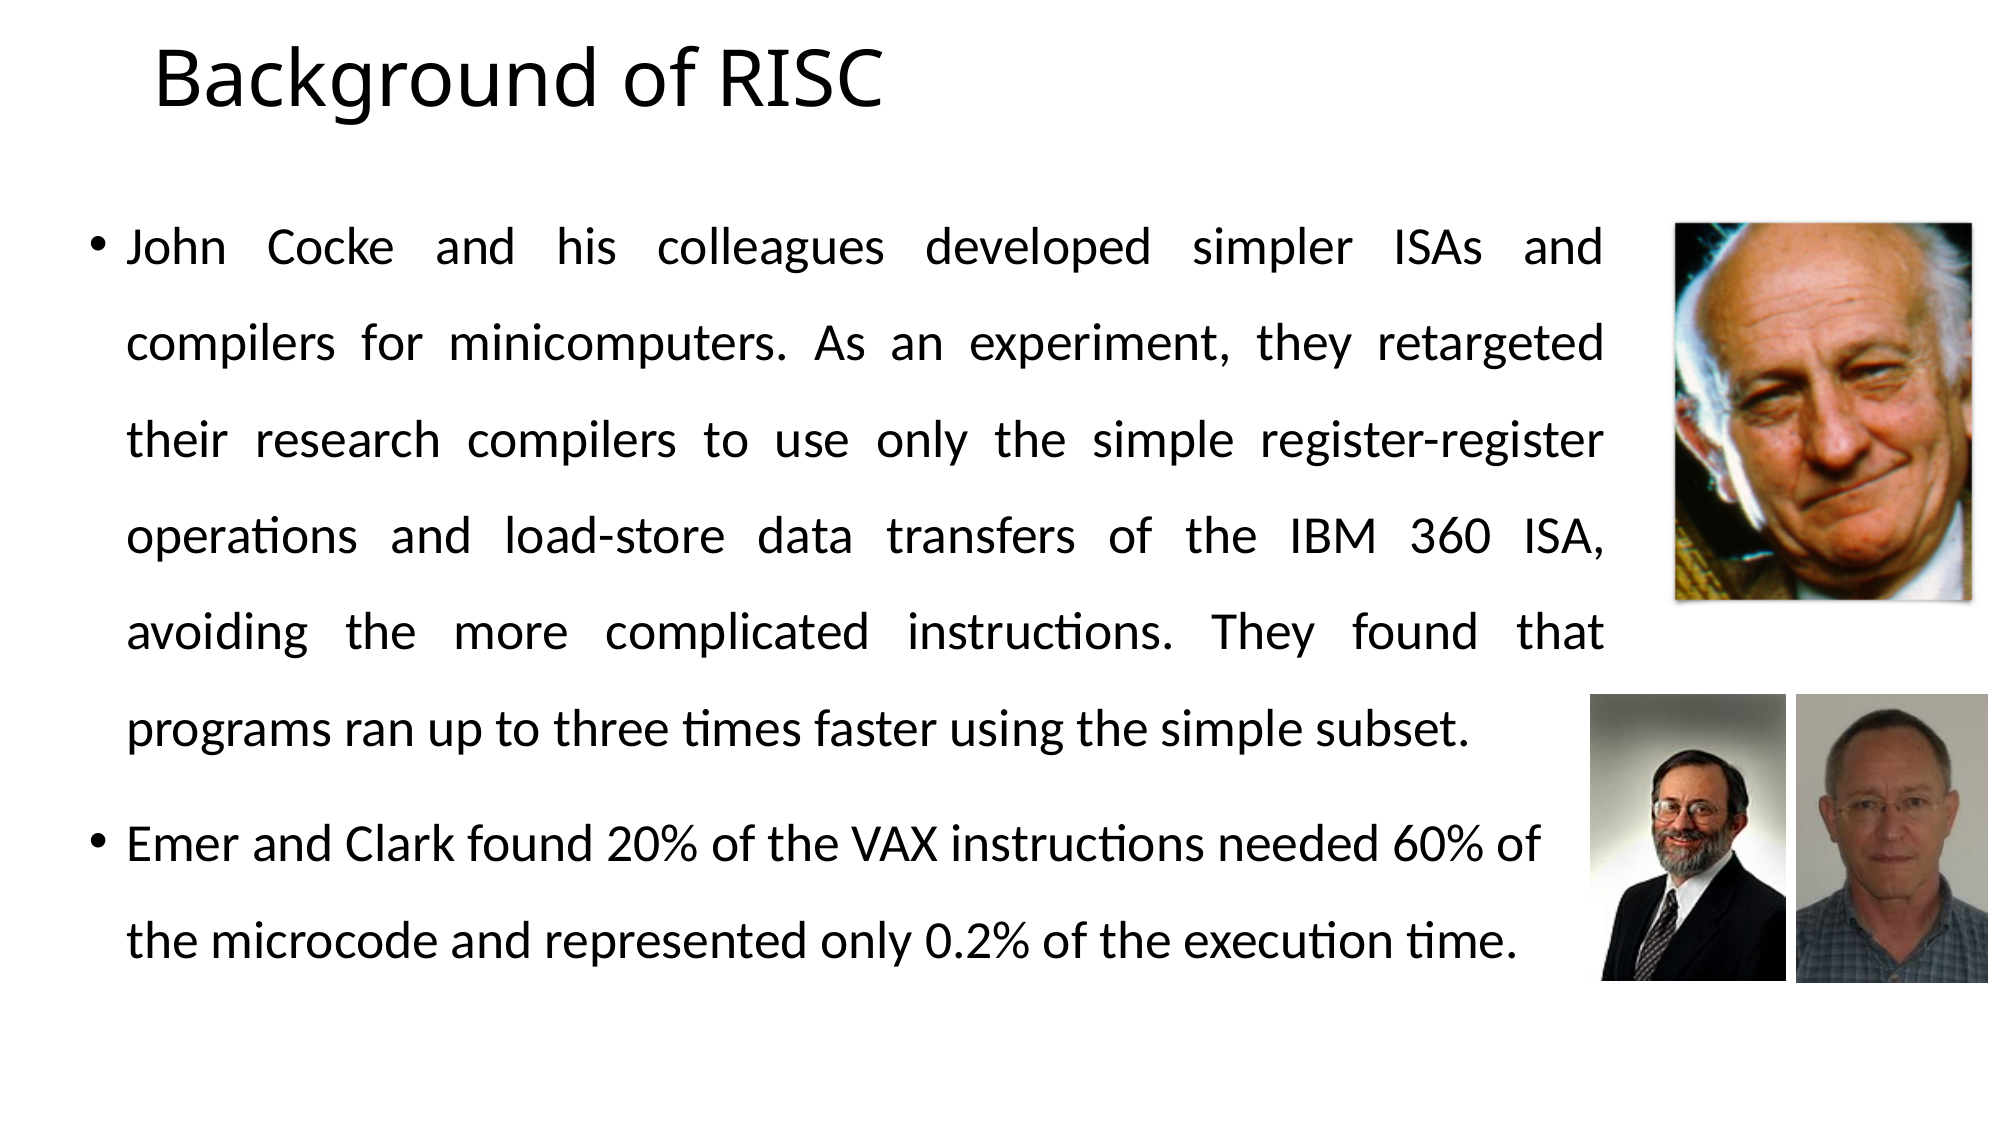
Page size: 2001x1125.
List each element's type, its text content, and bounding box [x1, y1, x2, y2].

picture [1590, 694, 1786, 981]
list John Cocke and his colleagues developed simpler ISAs and compilers for minicomputers. As an experiment, they retargeted their research compilers to use only the simple register-register operations and load-store data transfers of the IBM 360 ISA, avoiding the more complicated instructions. They found that programs ran up to three times faster using the simple subset. Emer and Clark found 20% of the VAX instructions needed 60% of the microcode and represented only 0.2% of the execution time. [73, 171, 1622, 1095]
title Background of RISC [137, 30, 1959, 131]
picture [1795, 694, 1988, 983]
picture [1666, 217, 1980, 609]
